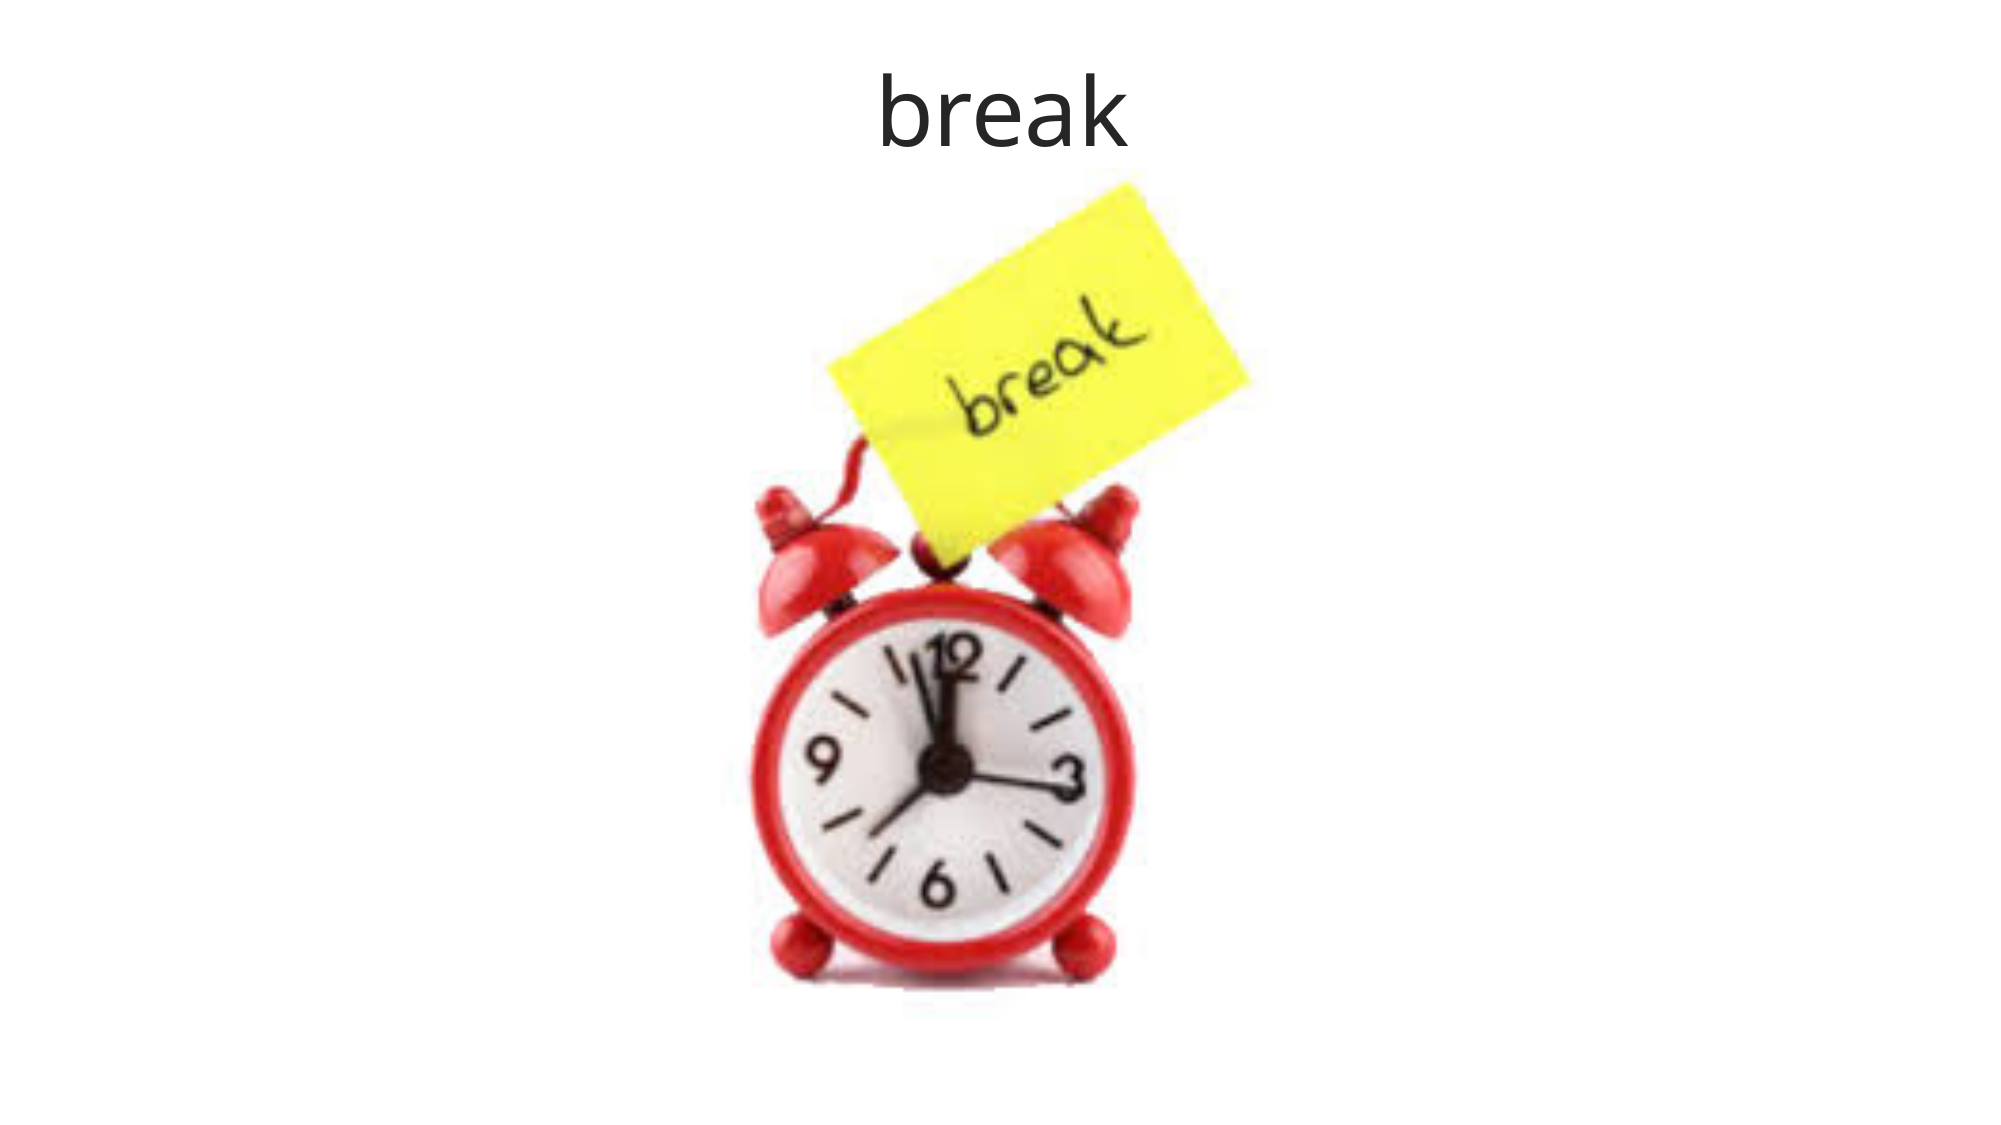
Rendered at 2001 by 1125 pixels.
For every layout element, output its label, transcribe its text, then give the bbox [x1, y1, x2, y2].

list break [53, 55, 1952, 175]
picture [540, 167, 1395, 1023]
